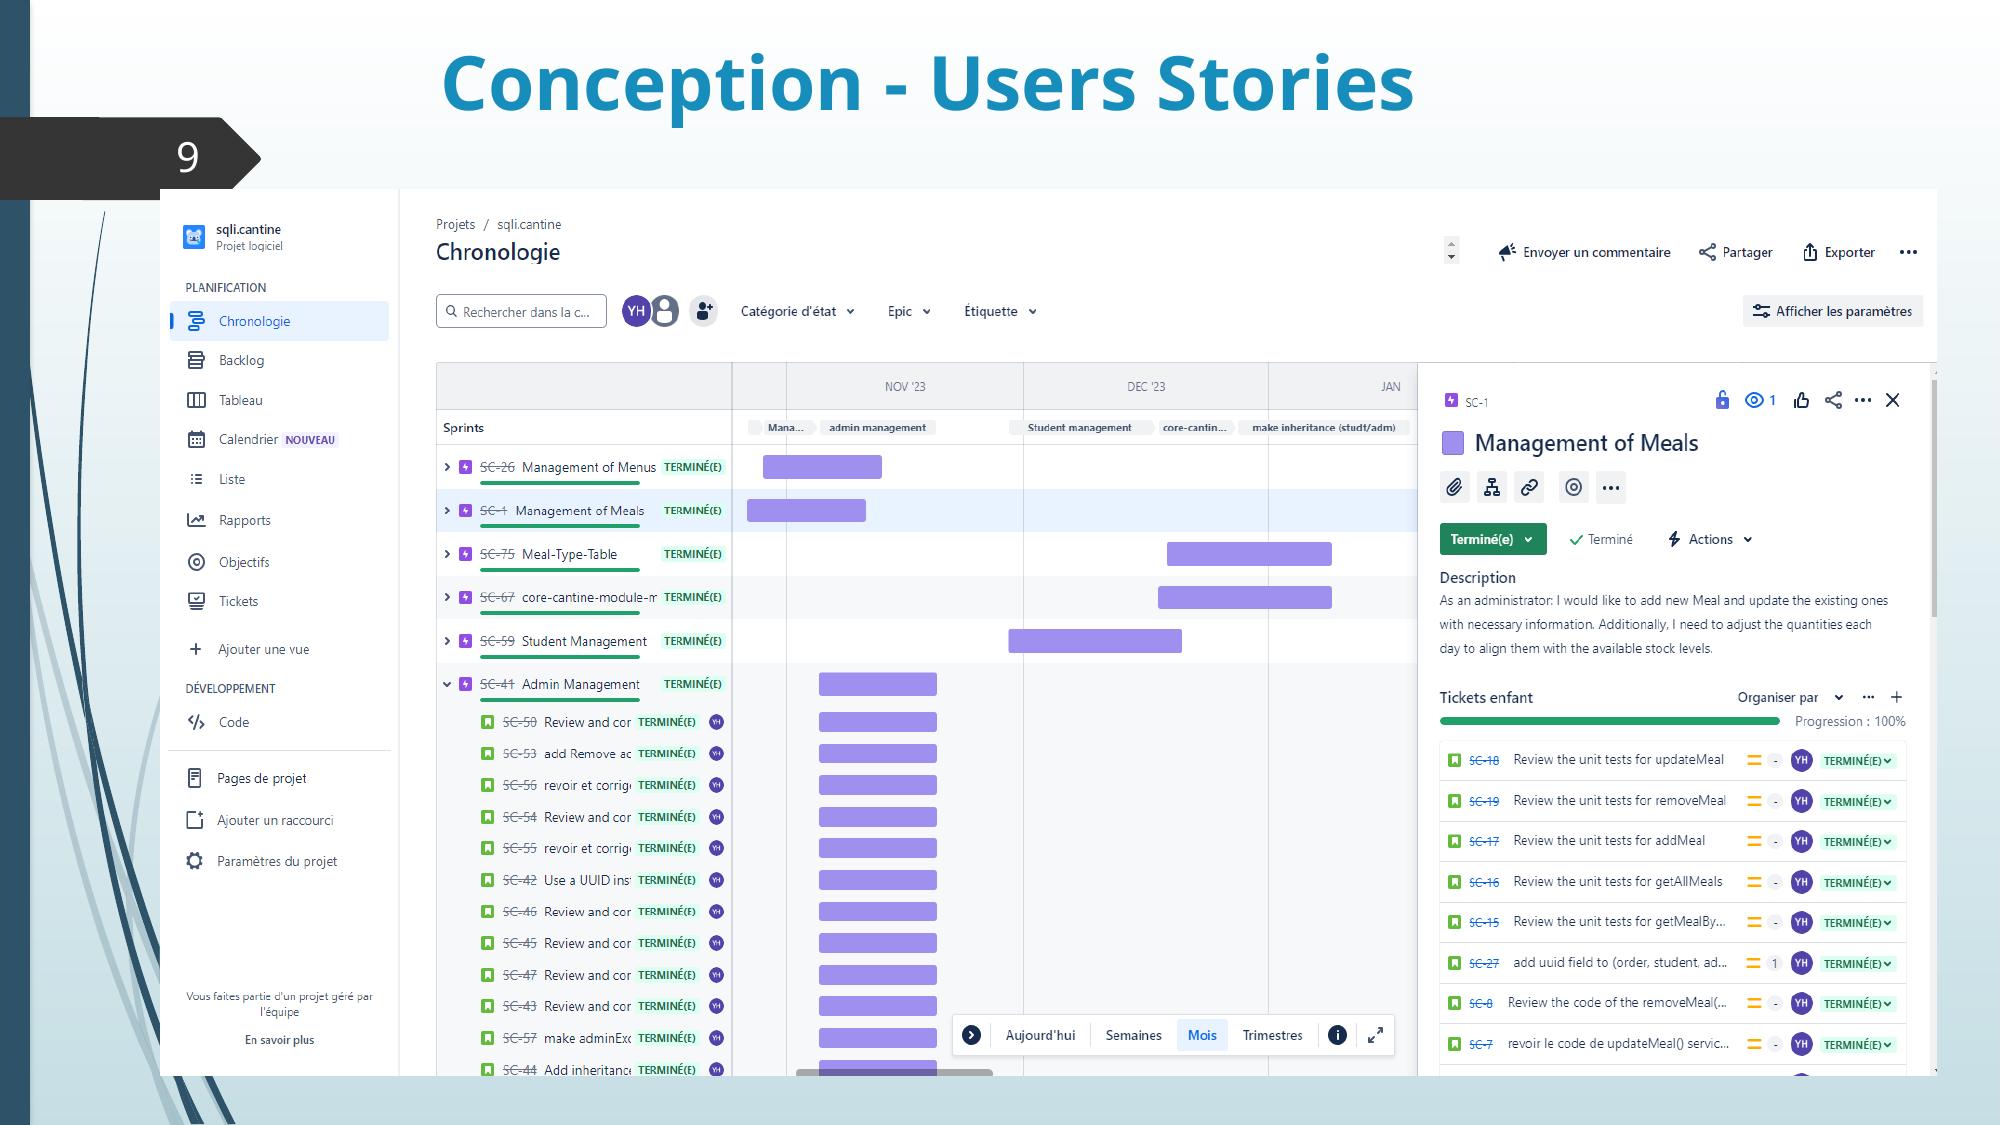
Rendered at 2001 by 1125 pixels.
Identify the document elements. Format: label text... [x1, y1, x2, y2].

title Conception - Users Stories [425, 28, 1870, 155]
picture [159, 188, 1937, 1076]
slide_number 9 [87, 129, 216, 190]
